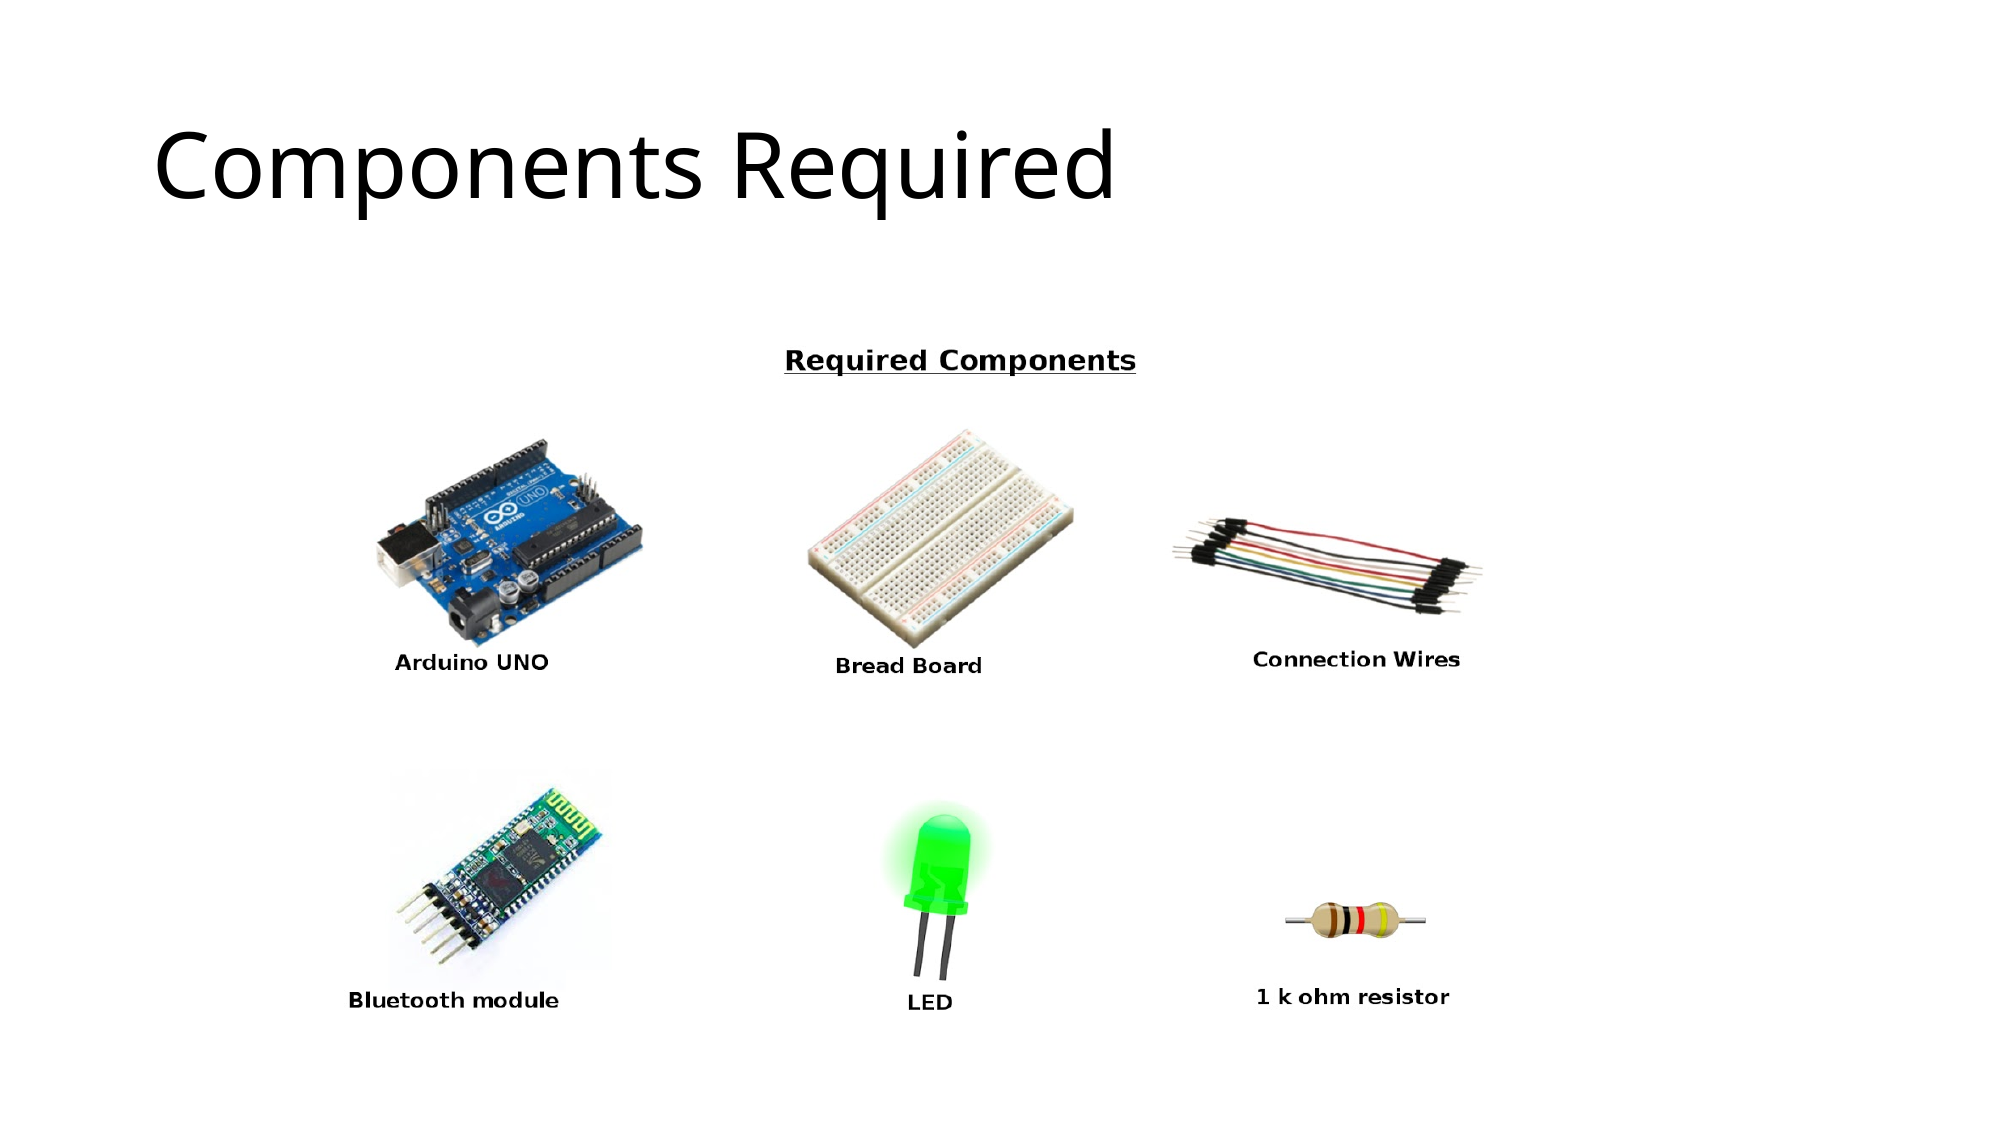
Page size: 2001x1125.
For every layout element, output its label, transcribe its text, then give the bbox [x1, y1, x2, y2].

picture [276, 317, 1633, 1081]
title Components Required [137, 59, 1863, 278]
